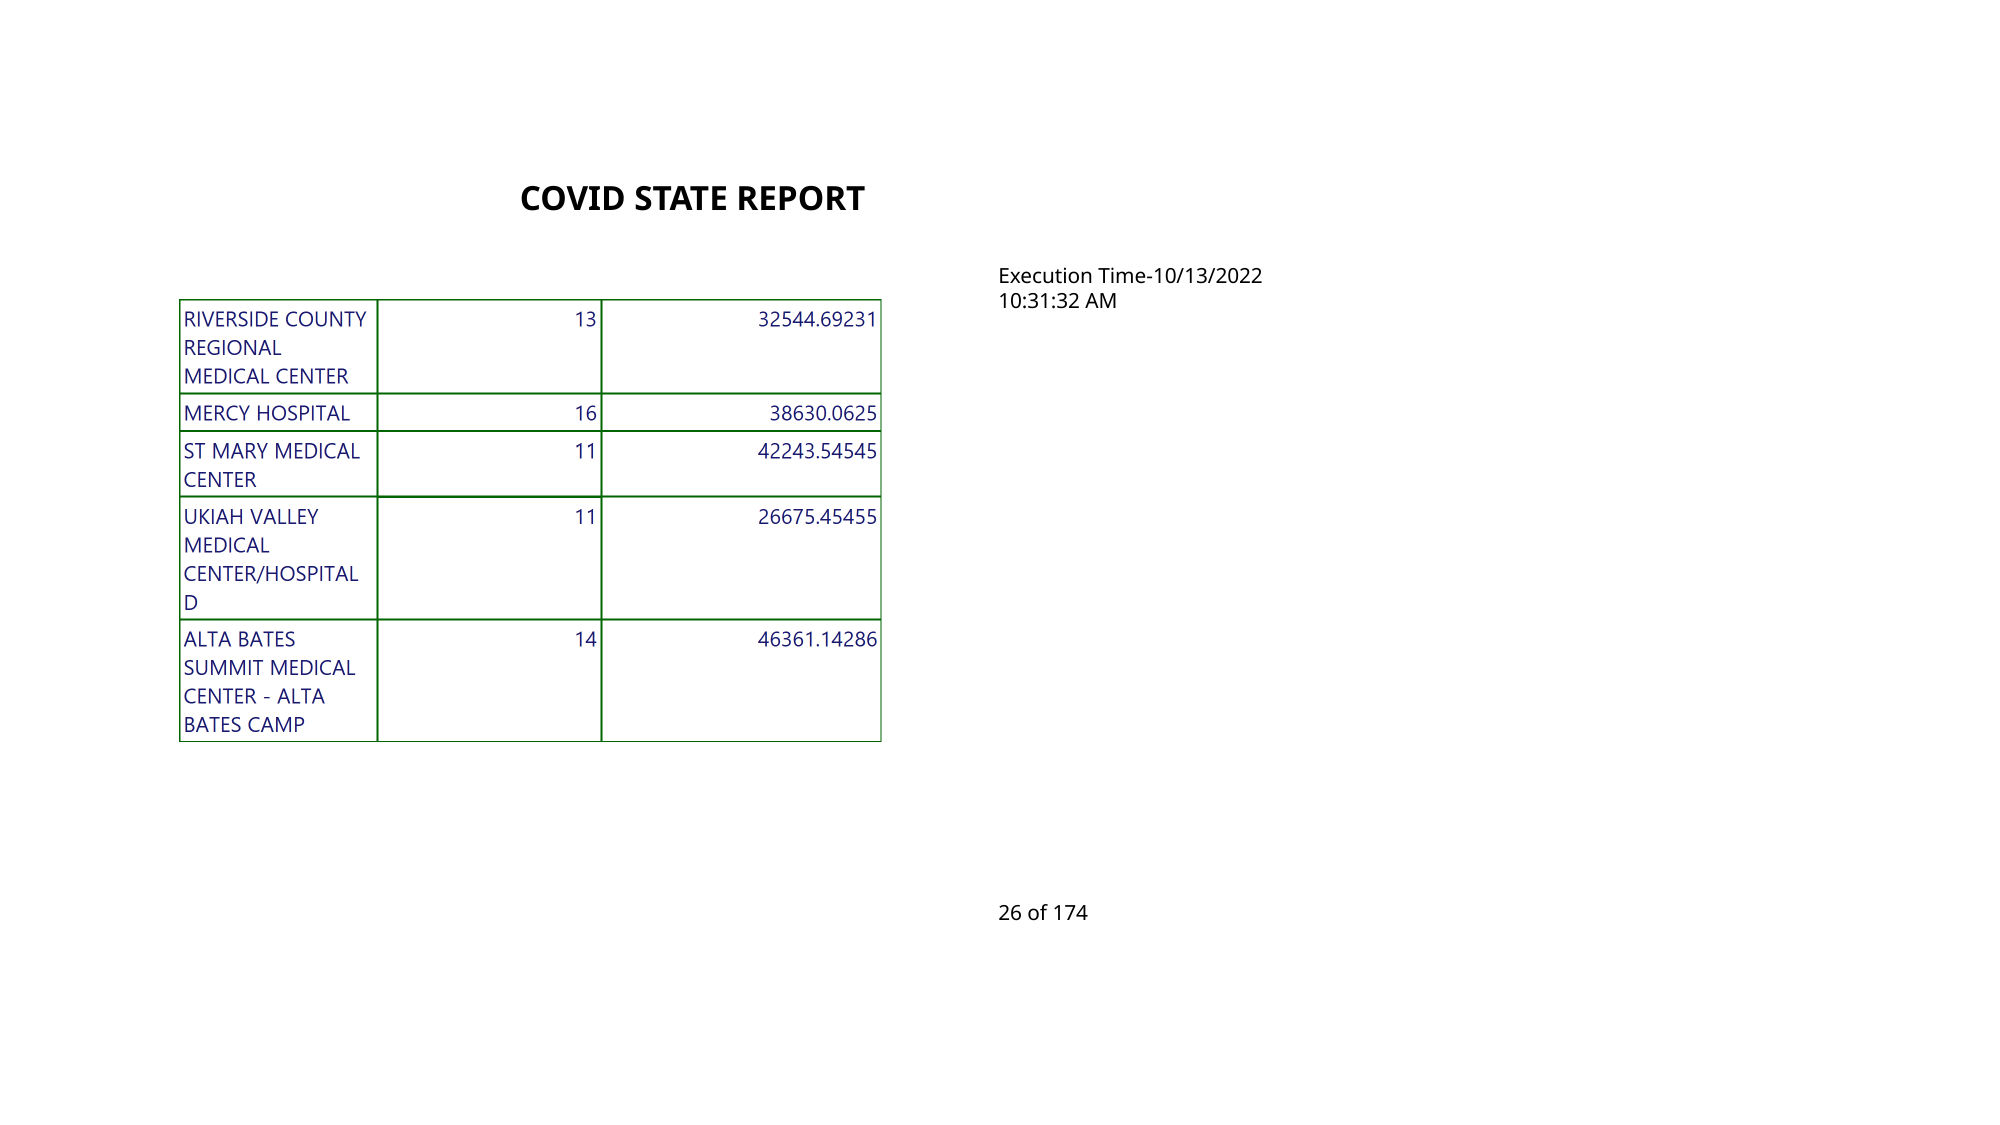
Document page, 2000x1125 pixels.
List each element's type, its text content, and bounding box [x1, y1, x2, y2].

text_box 26 of 174 [994, 895, 1420, 975]
picture [179, 299, 882, 742]
text_box Execution Time-10/13/2022 10:31:32 AM [994, 258, 1349, 300]
text_box COVID STATE REPORT [377, 173, 1009, 241]
